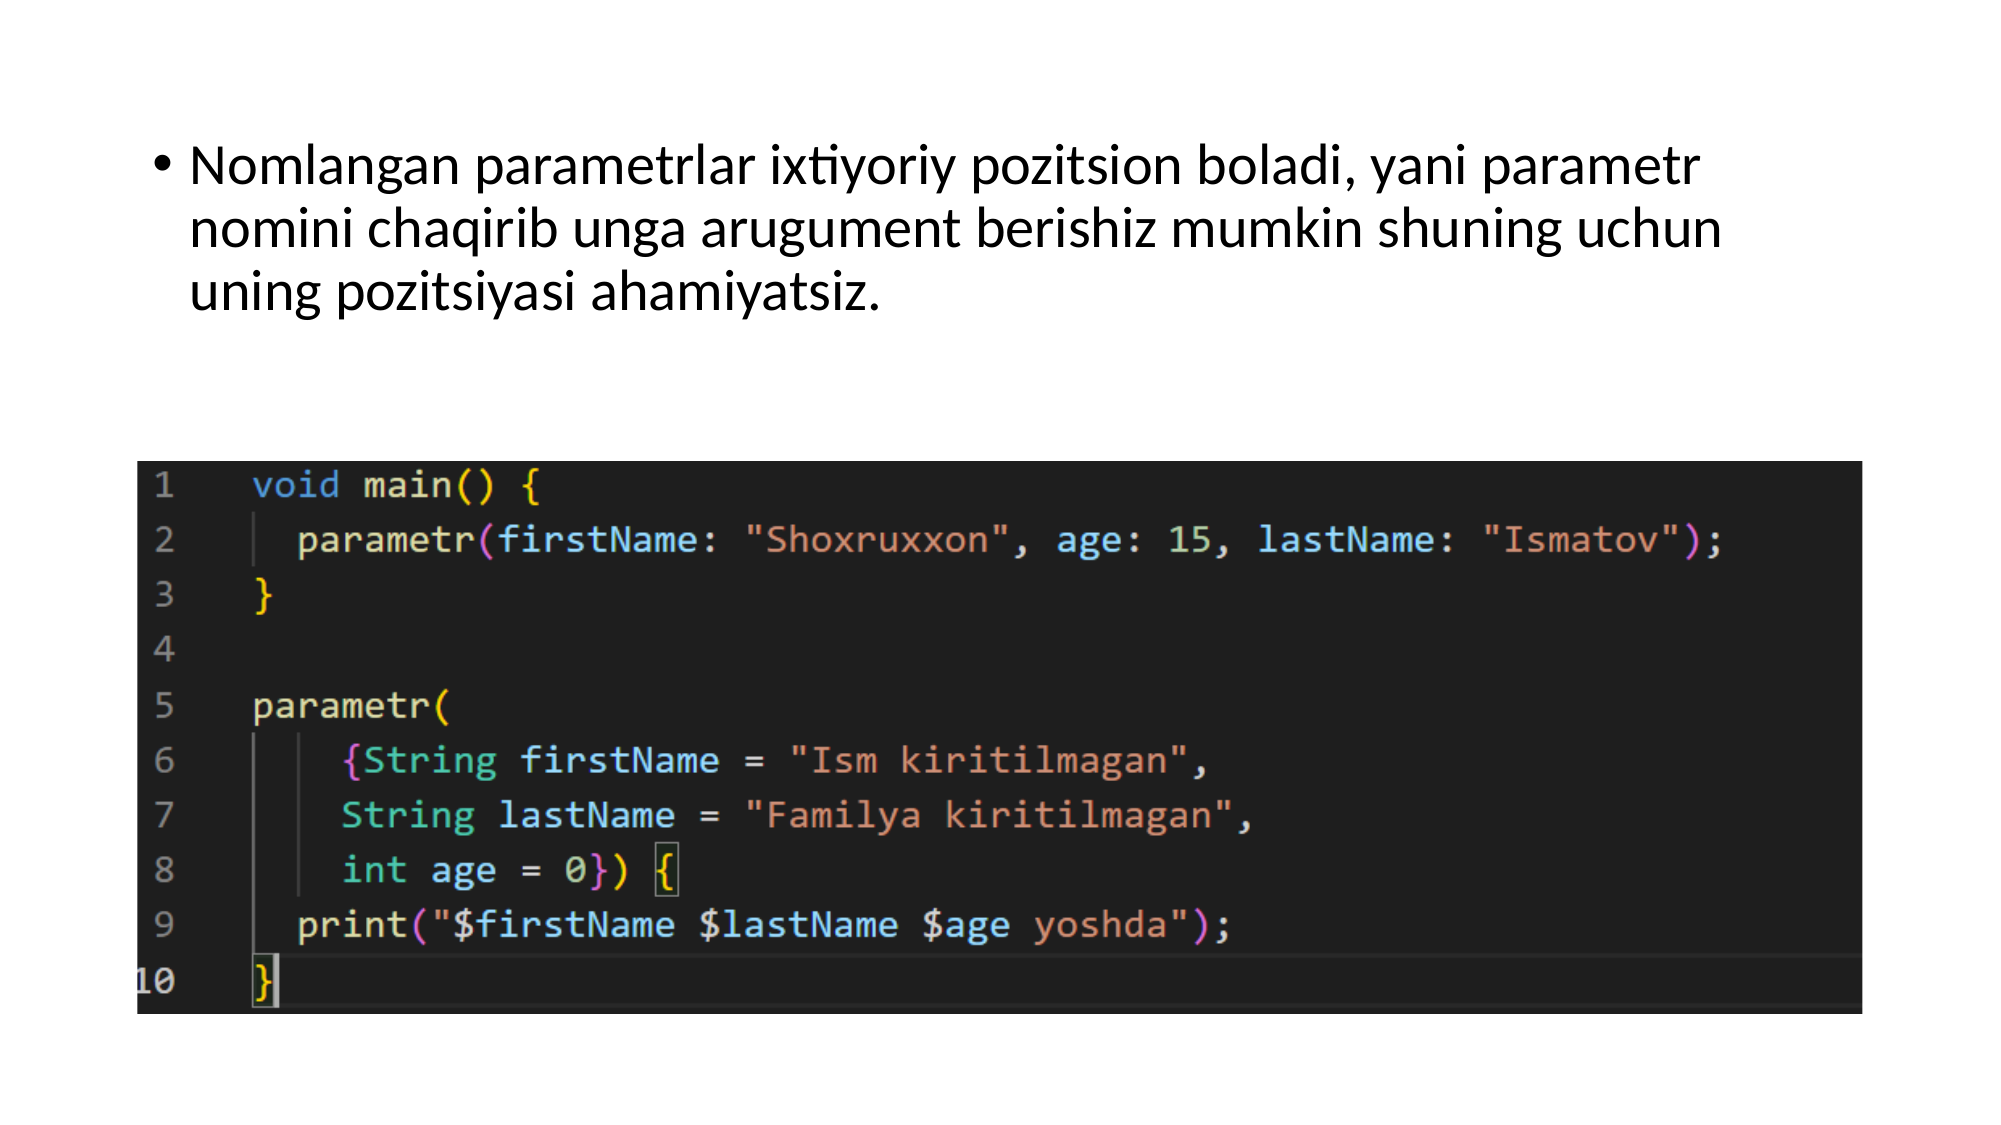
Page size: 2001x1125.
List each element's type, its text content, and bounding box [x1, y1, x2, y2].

list Nomlangan parametrlar ixtiyoriy pozitsion boladi, yani parametr nomini chaqirib unga arugument berishiz mumkin shuning uchun uning pozitsiyasi ahamiyatsiz. [137, 126, 1863, 461]
picture [137, 461, 1863, 1014]
